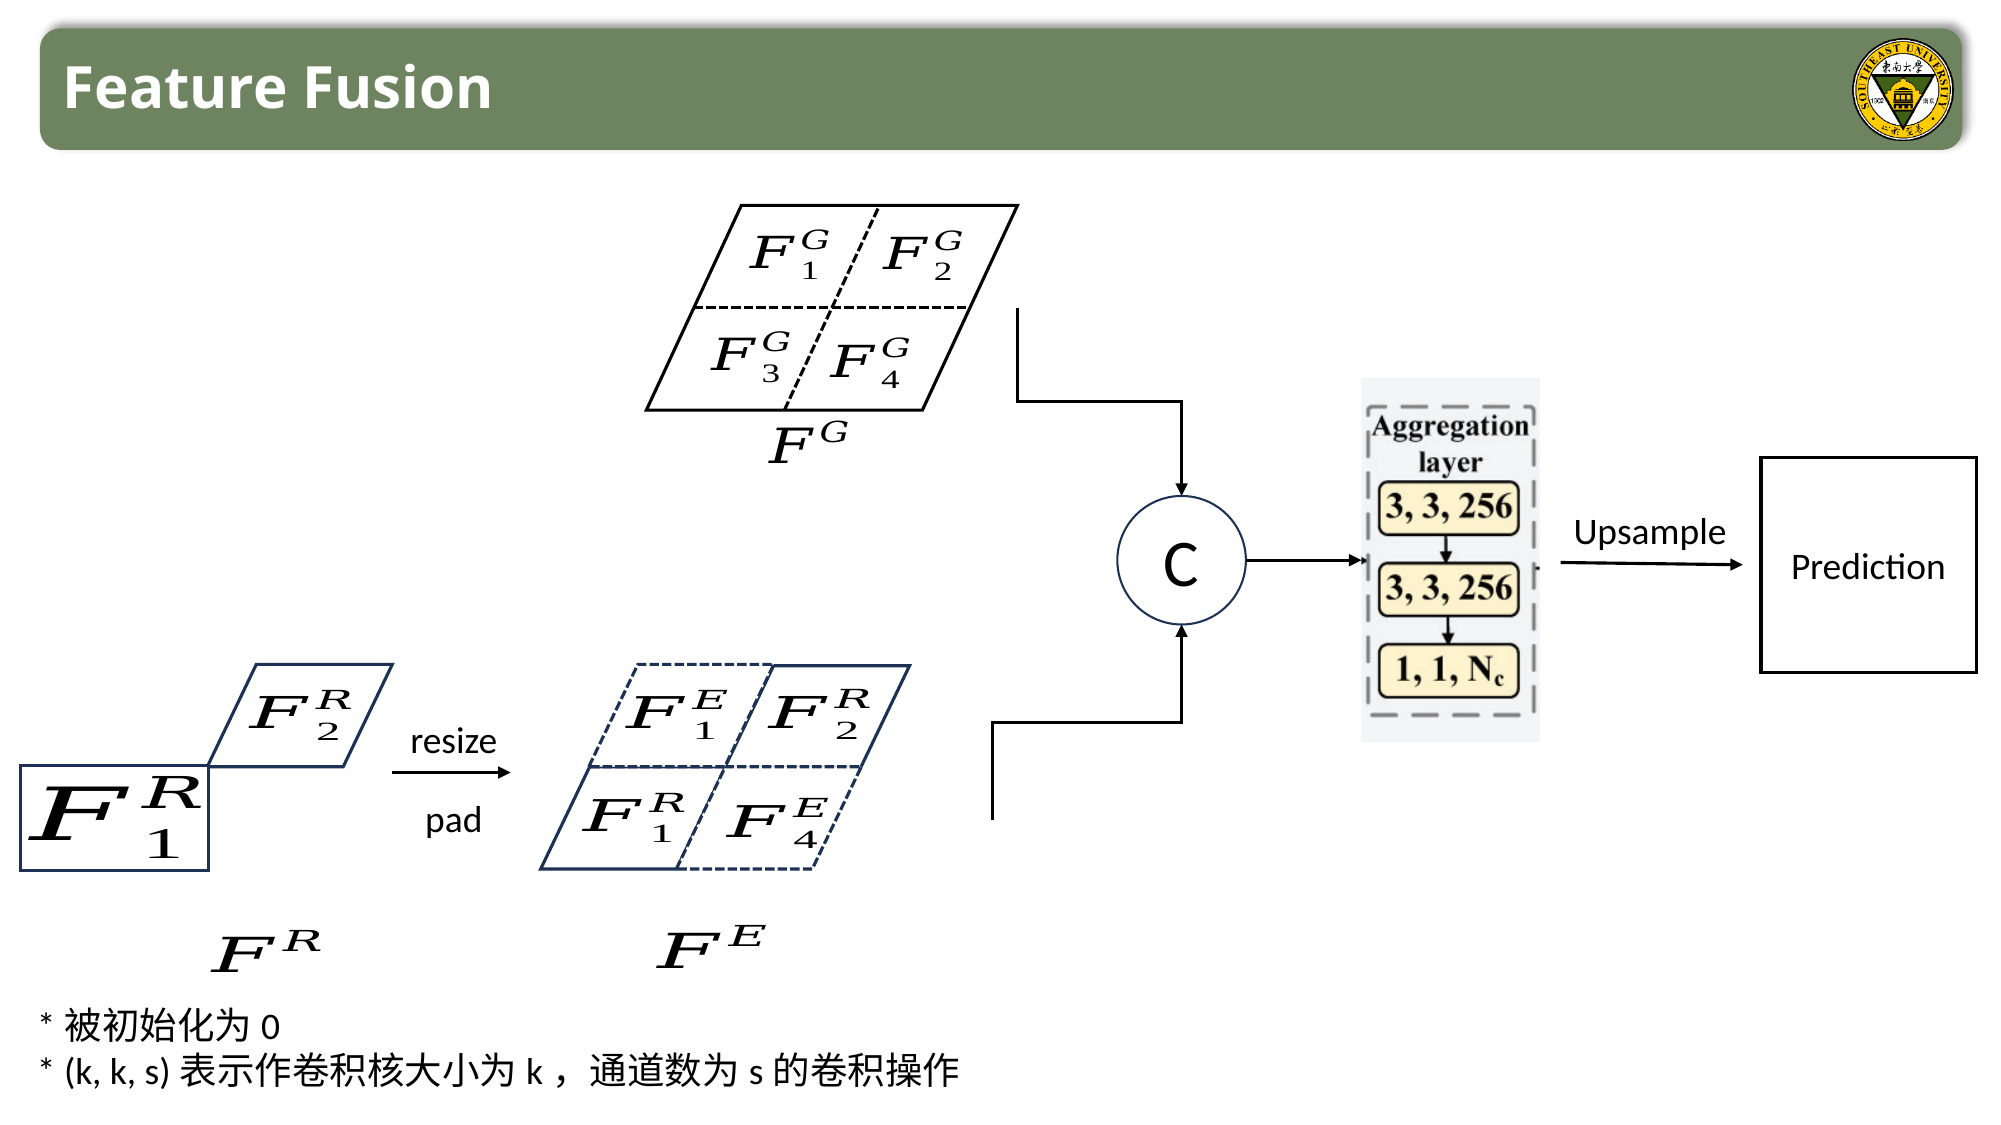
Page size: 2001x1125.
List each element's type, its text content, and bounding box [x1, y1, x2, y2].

list Feature Fusion [47, 42, 1394, 136]
text_box [587, 663, 776, 768]
text_box [207, 663, 394, 768]
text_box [646, 205, 1018, 476]
text_box C [1116, 494, 1247, 626]
picture [1361, 378, 1540, 742]
text_box resize [395, 708, 513, 769]
text_box pad [410, 787, 498, 848]
text_box [728, 664, 912, 766]
text_box Prediction [1760, 456, 1977, 673]
text_box [539, 767, 723, 871]
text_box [989, 627, 1185, 817]
text_box Upsample [1558, 499, 1742, 560]
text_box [1005, 319, 1194, 484]
text_box [675, 765, 863, 871]
picture [1852, 38, 1954, 141]
